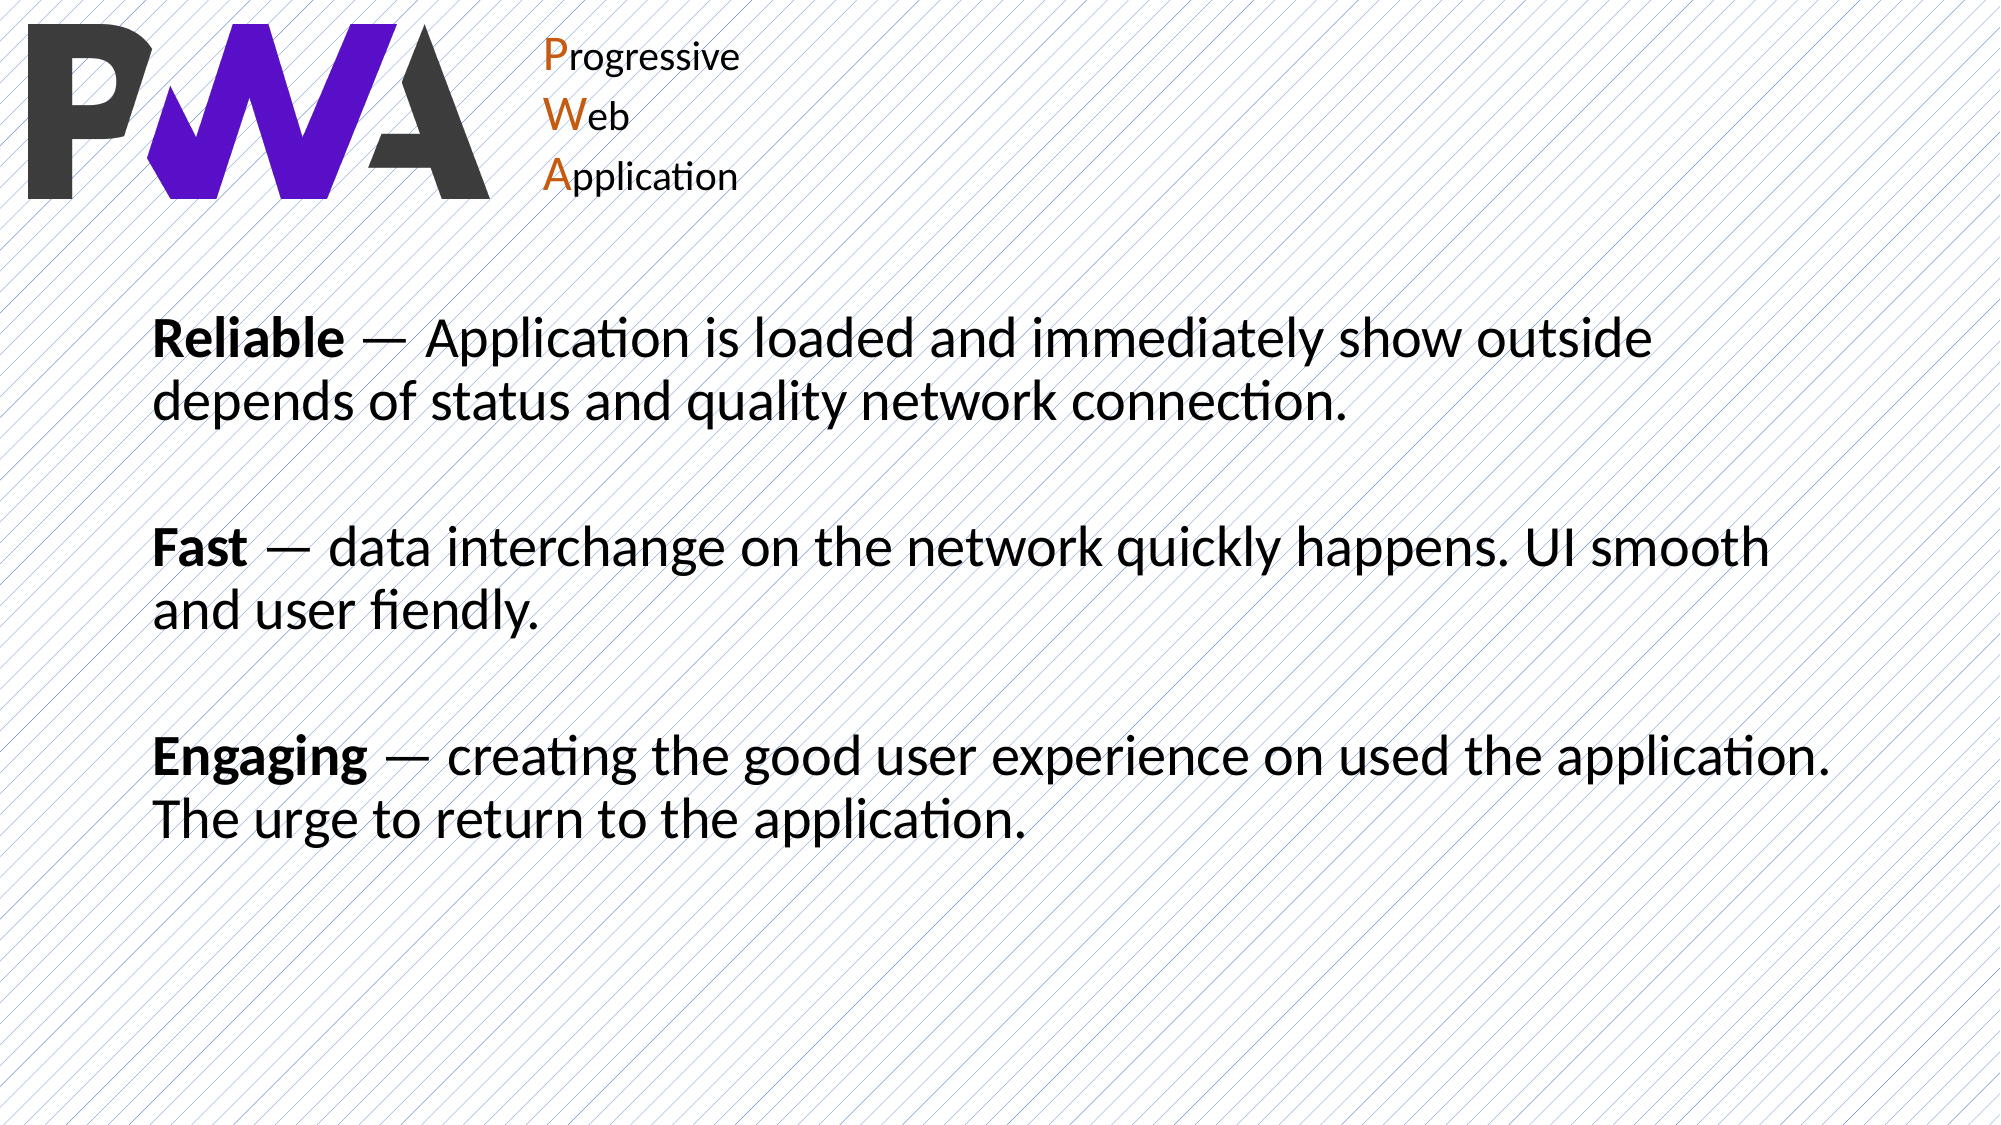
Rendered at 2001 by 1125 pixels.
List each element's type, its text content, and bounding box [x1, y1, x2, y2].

list Reliable — Application is loaded and immediately show outside depends of status and quality network connection. Fast — data interchange on the network quickly happens. UI smooth and user fiendly. Engaging — creating the good user experience on used the application. The urge to return to the application. [137, 299, 1863, 1014]
picture [28, 24, 490, 199]
text_box Progressive Web Application [528, 13, 1000, 208]
